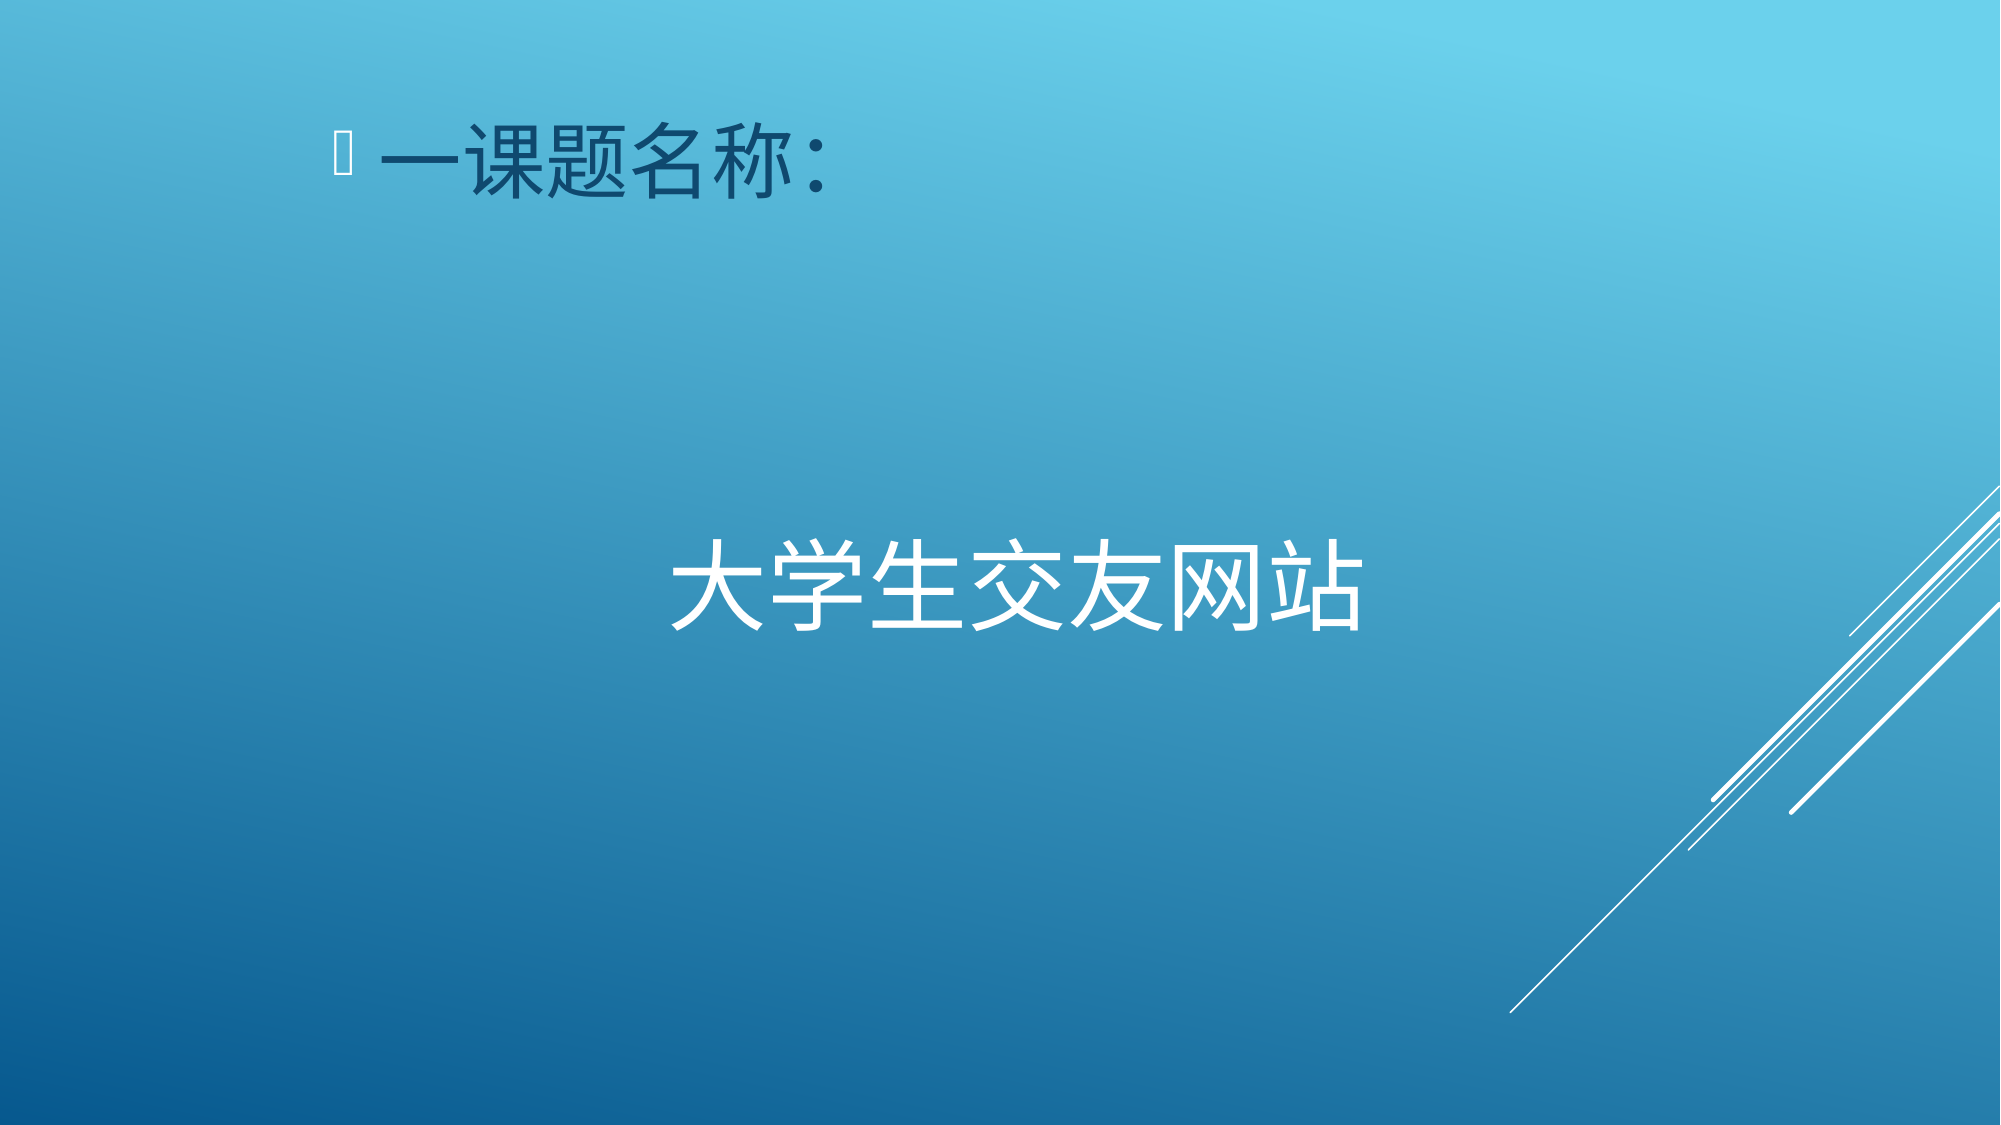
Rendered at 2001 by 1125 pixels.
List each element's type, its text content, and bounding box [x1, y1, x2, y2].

list 一课题名称： [317, 88, 1717, 360]
title 大学生交友网站 [317, 360, 1717, 914]
